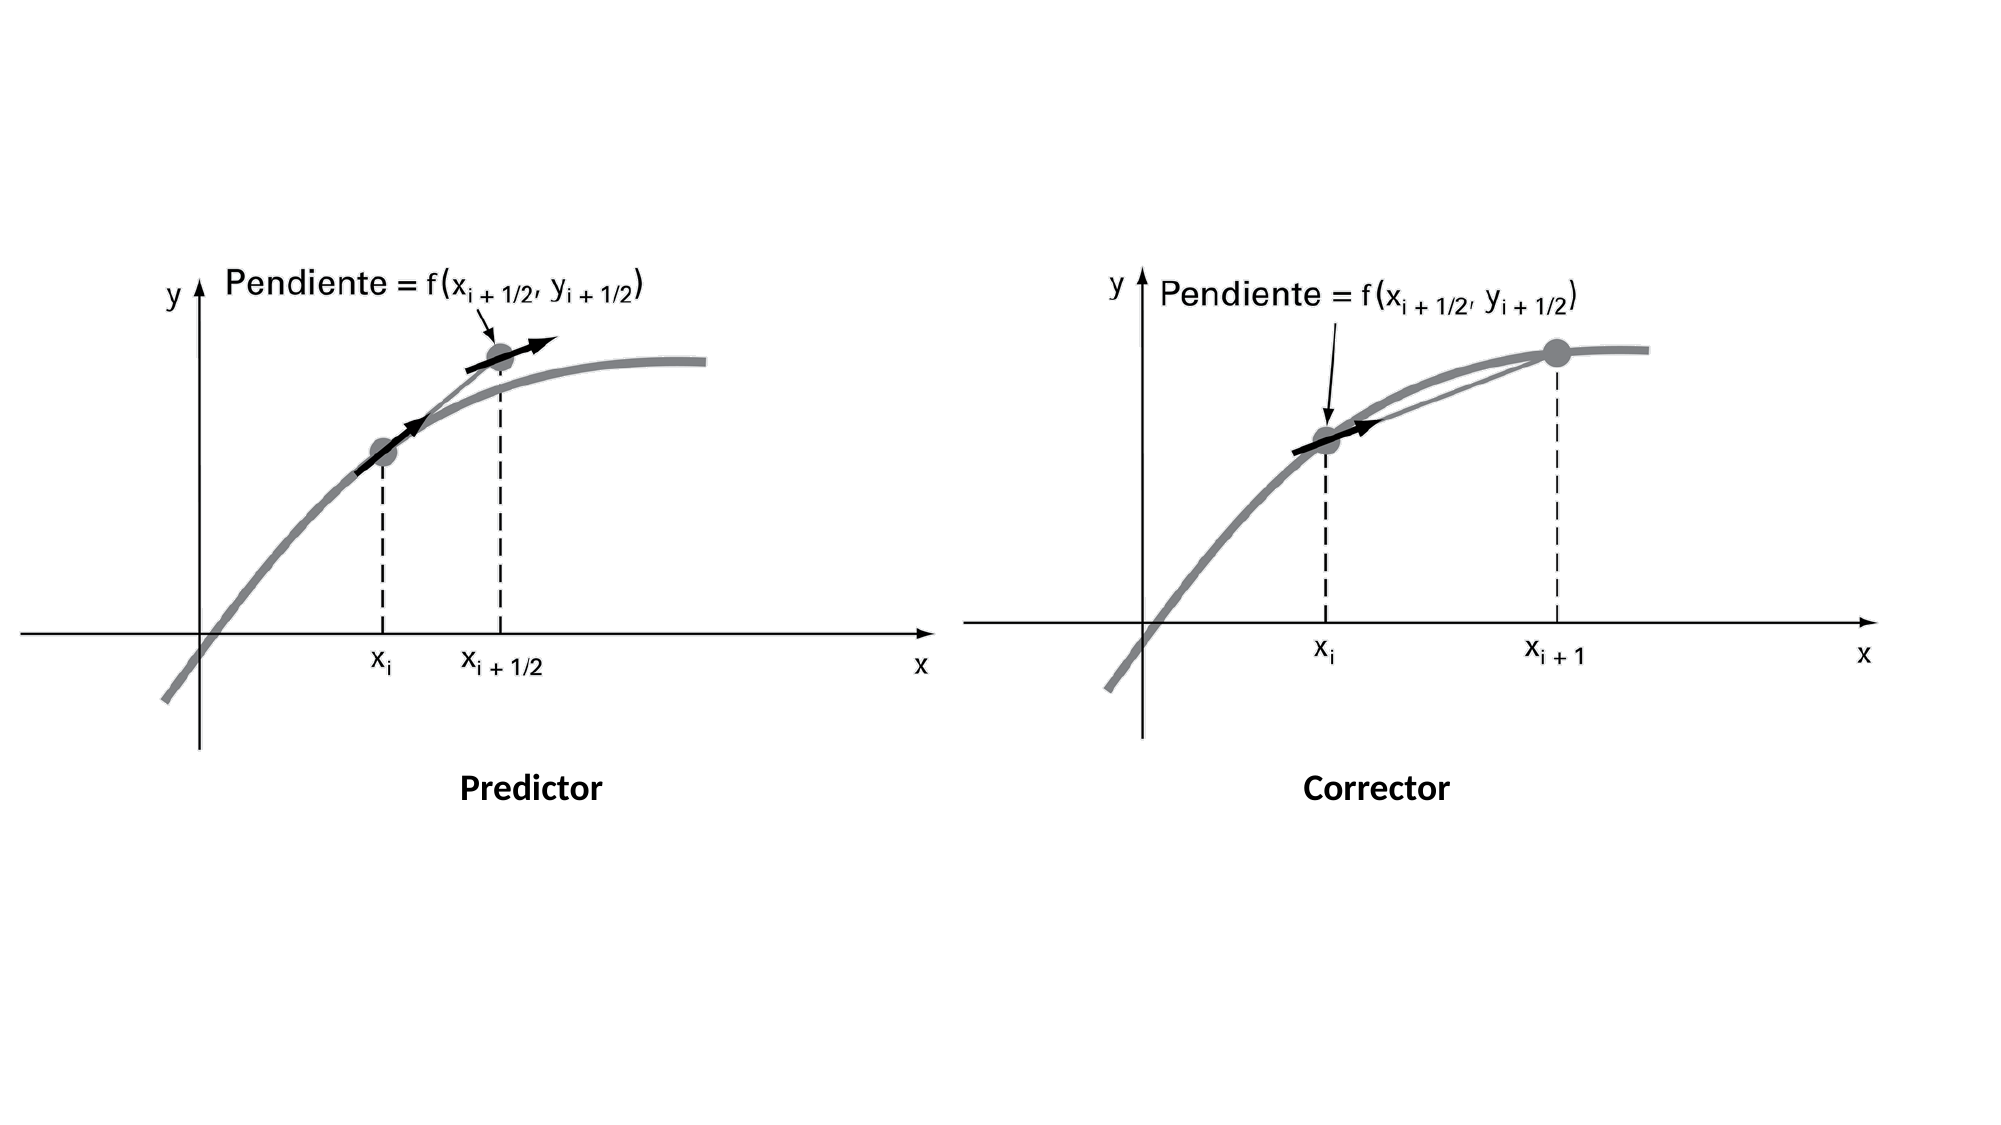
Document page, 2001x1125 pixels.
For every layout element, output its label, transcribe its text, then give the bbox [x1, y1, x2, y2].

text_box Corrector [965, 762, 1789, 816]
picture [960, 251, 1880, 762]
picture [17, 251, 937, 762]
text_box Predictor [120, 755, 944, 816]
